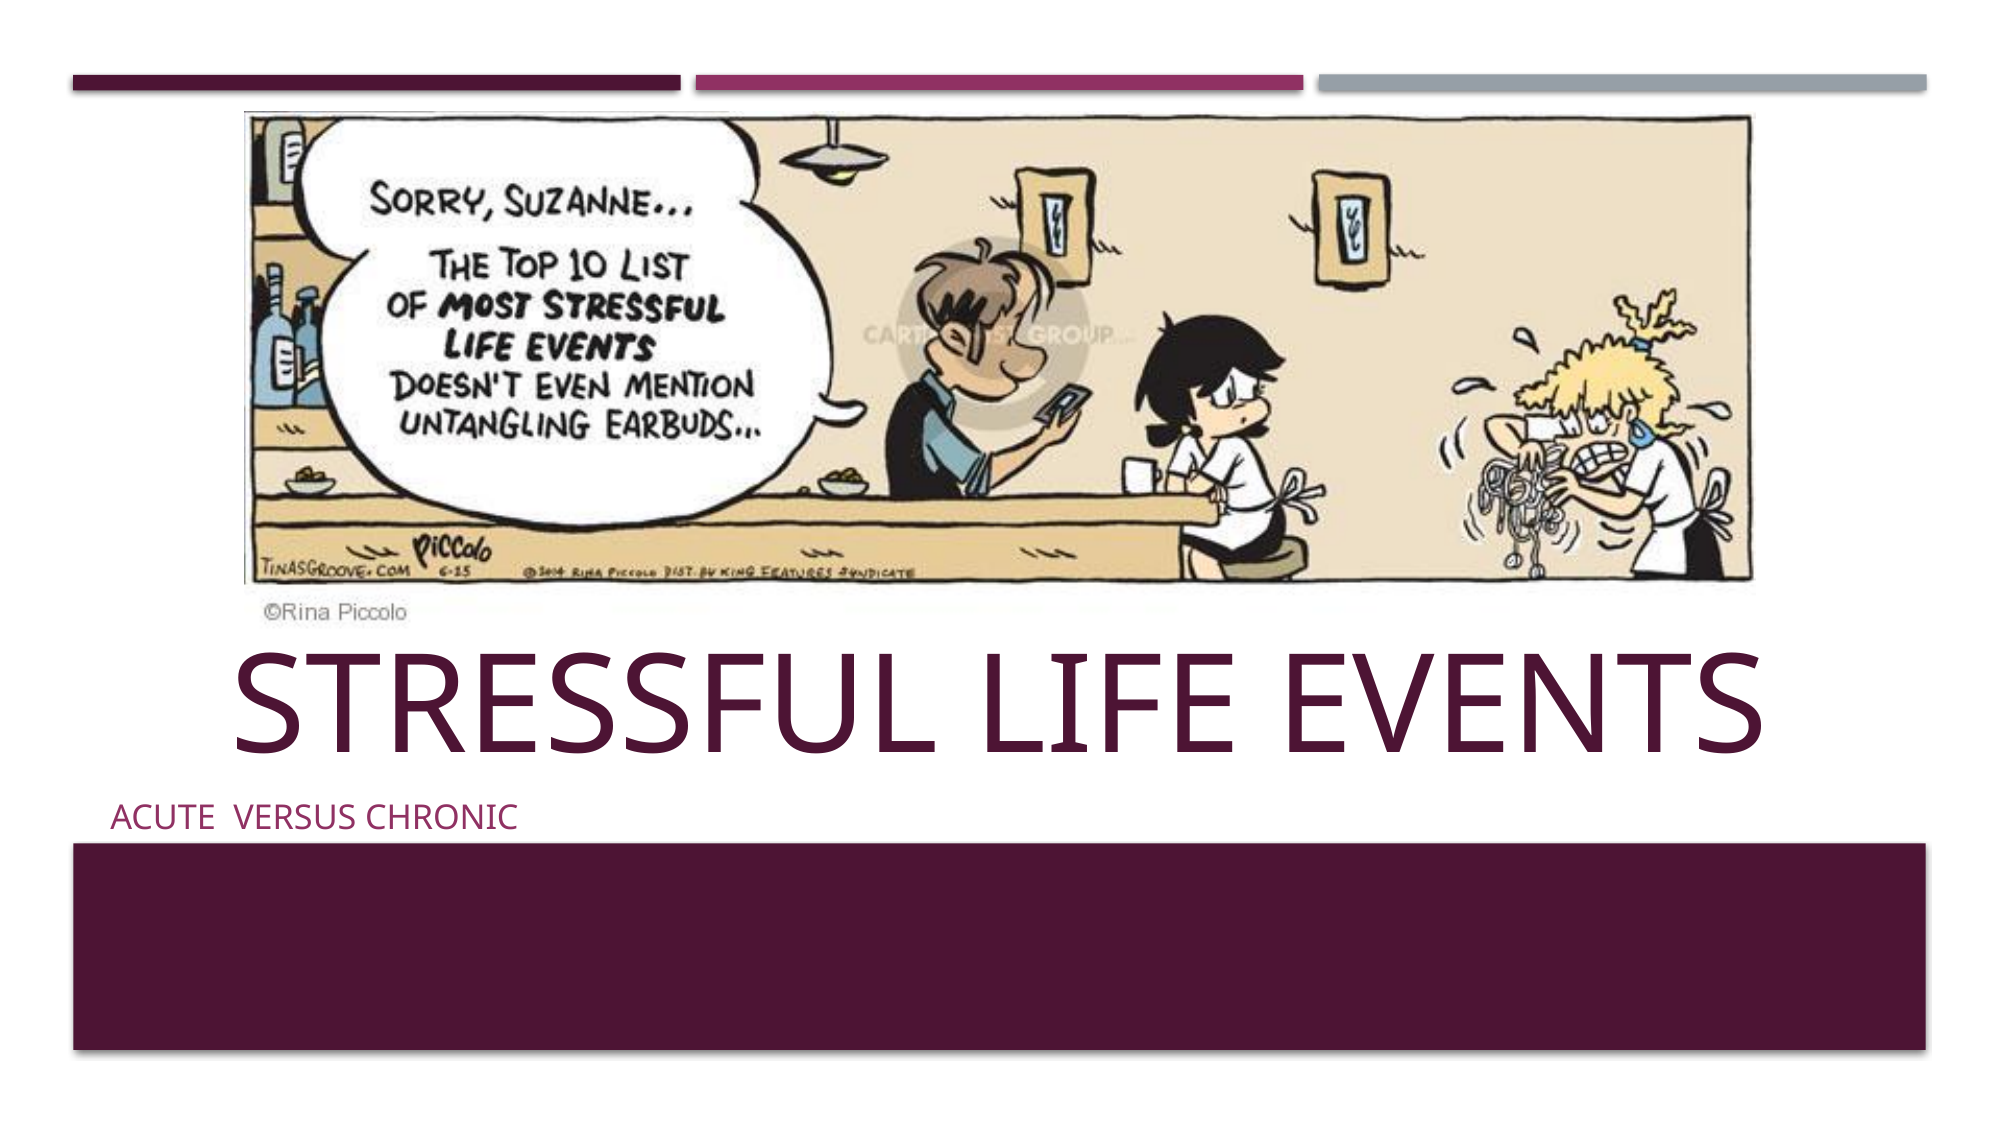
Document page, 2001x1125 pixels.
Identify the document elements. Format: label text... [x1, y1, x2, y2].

list Acute versus Chronic [95, 787, 1905, 844]
picture [244, 110, 1756, 631]
title Stressful life events [95, 312, 1905, 787]
